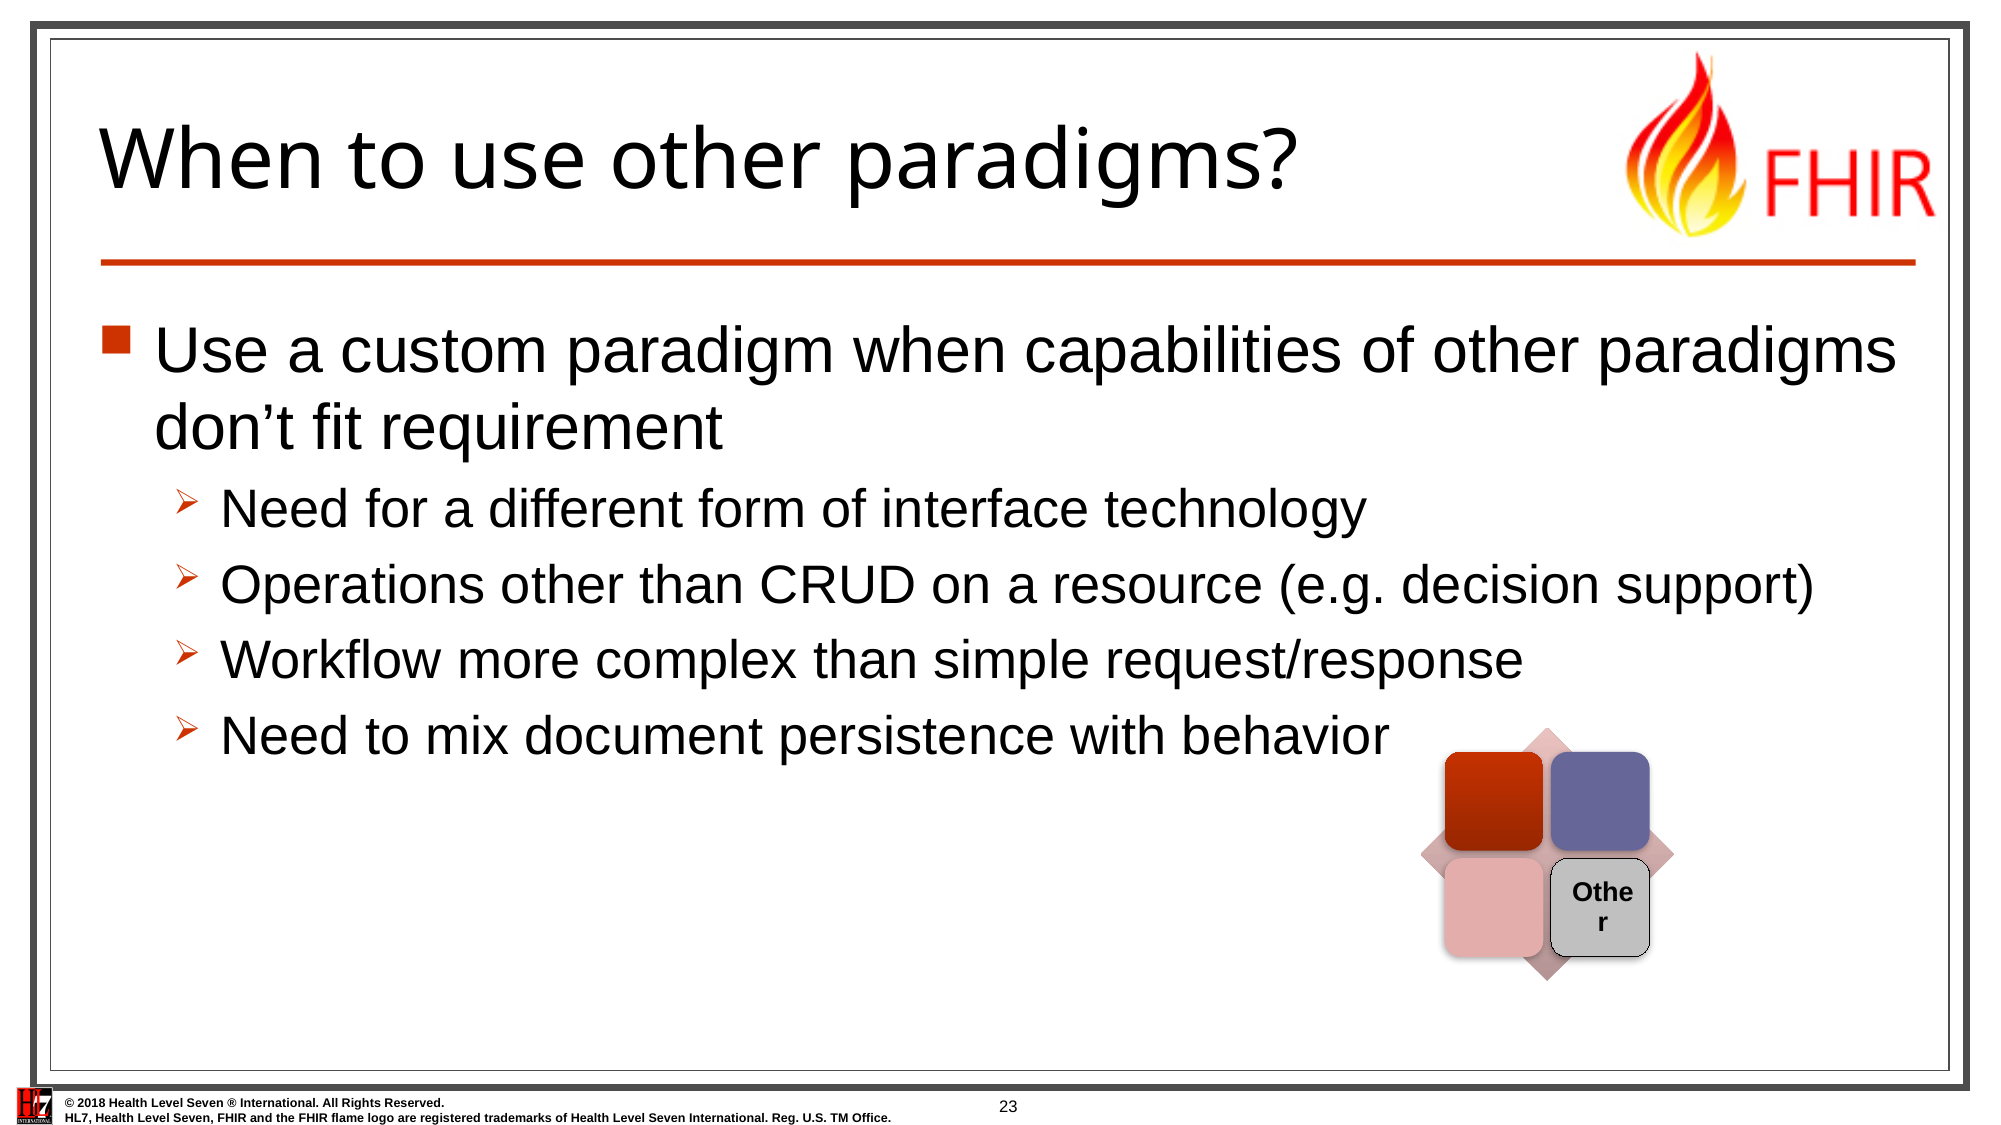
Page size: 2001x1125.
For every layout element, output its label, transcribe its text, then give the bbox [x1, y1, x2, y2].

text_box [1401, 727, 1694, 982]
slide_number 23 [949, 1087, 1067, 1125]
picture [1613, 41, 1948, 247]
list Use a custom paradigm when capabilities of other paradigms don’t fit requirement Need for a different form of interface technology Operations other than CRUD on a resource (e.g. decision support) Workflow more complex than simple request/response Need to mix document persistence with behavior [83, 299, 1917, 1026]
picture [16, 1087, 53, 1125]
title When to use other paradigms? [83, 77, 1614, 213]
